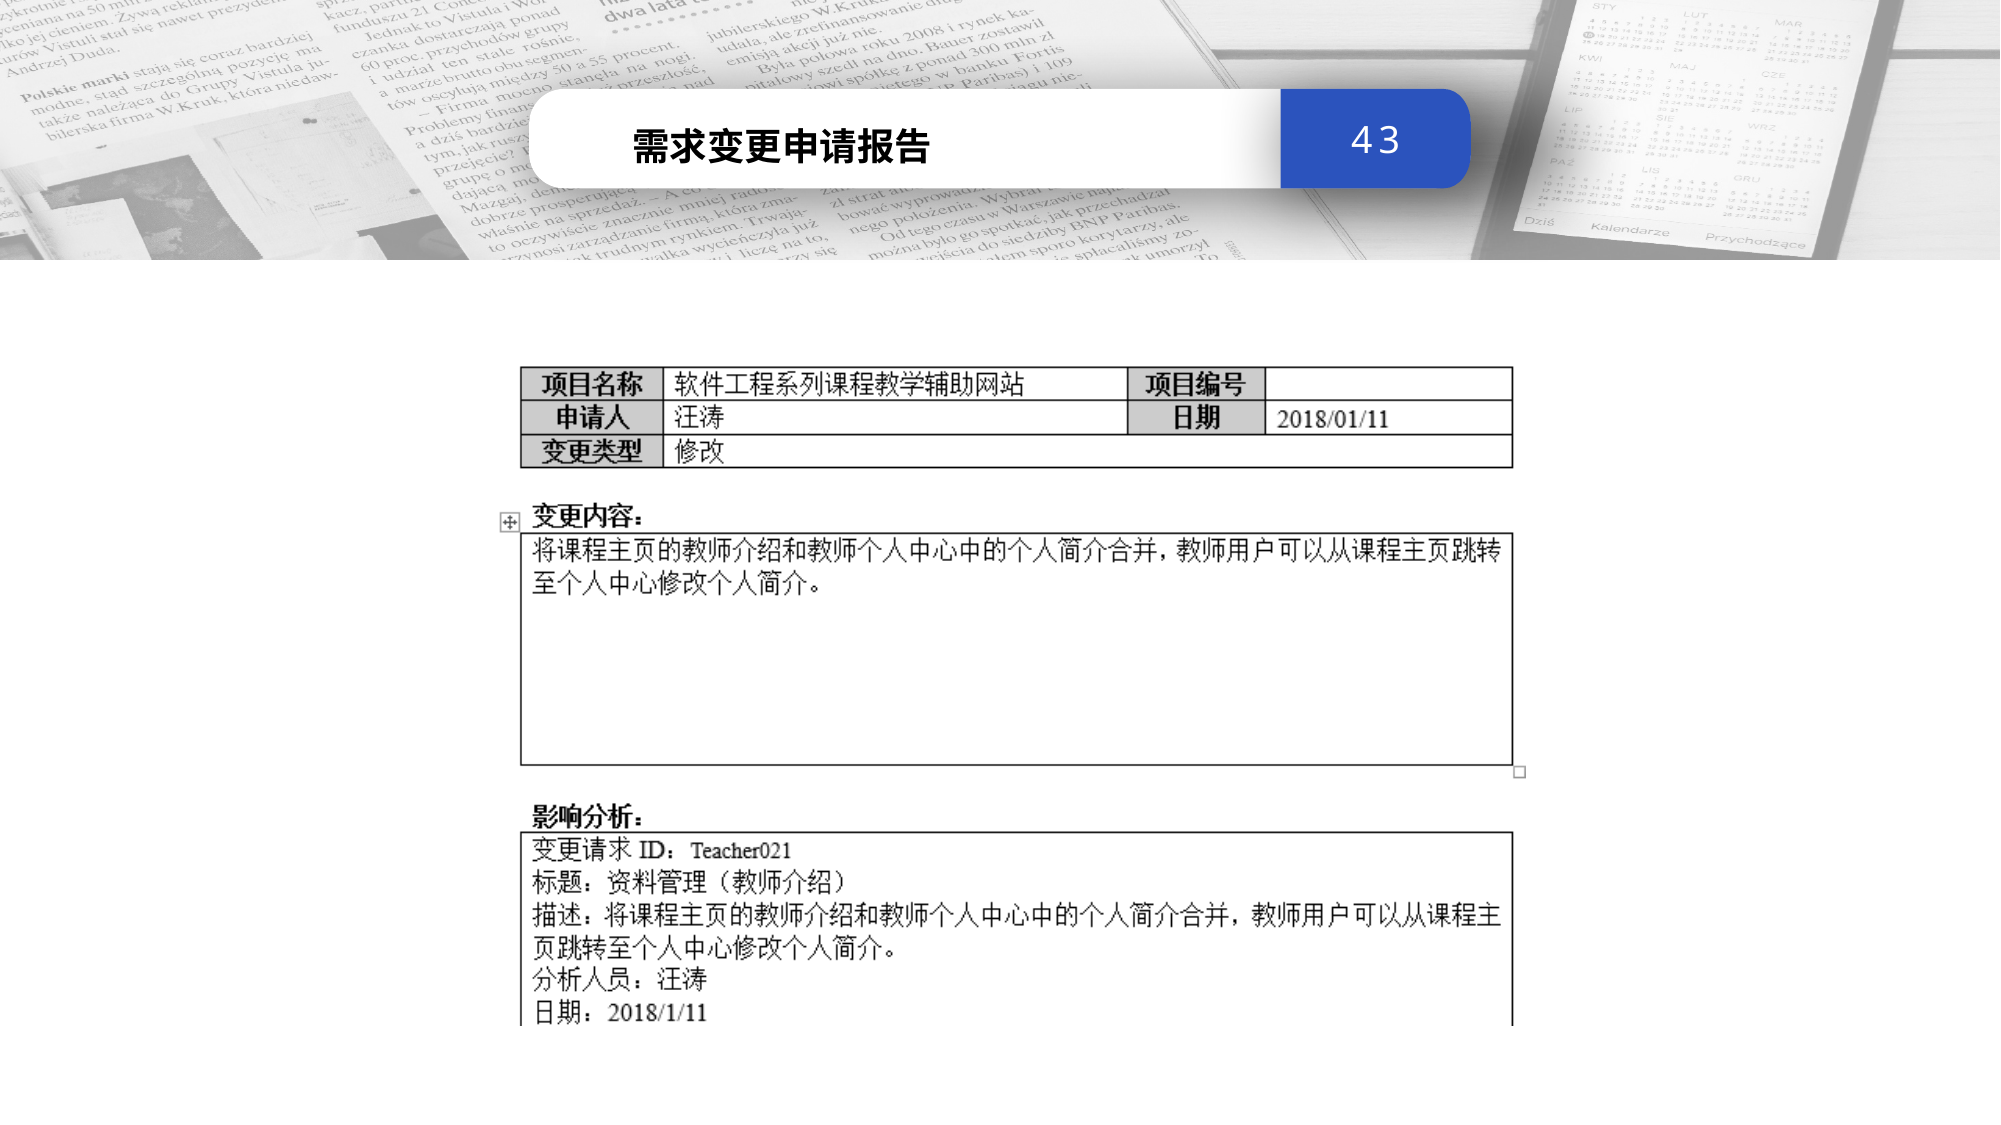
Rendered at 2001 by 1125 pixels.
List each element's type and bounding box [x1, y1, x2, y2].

text_box [529, 88, 1471, 189]
text_box [0, 0, 2000, 1125]
picture [497, 348, 1526, 1026]
